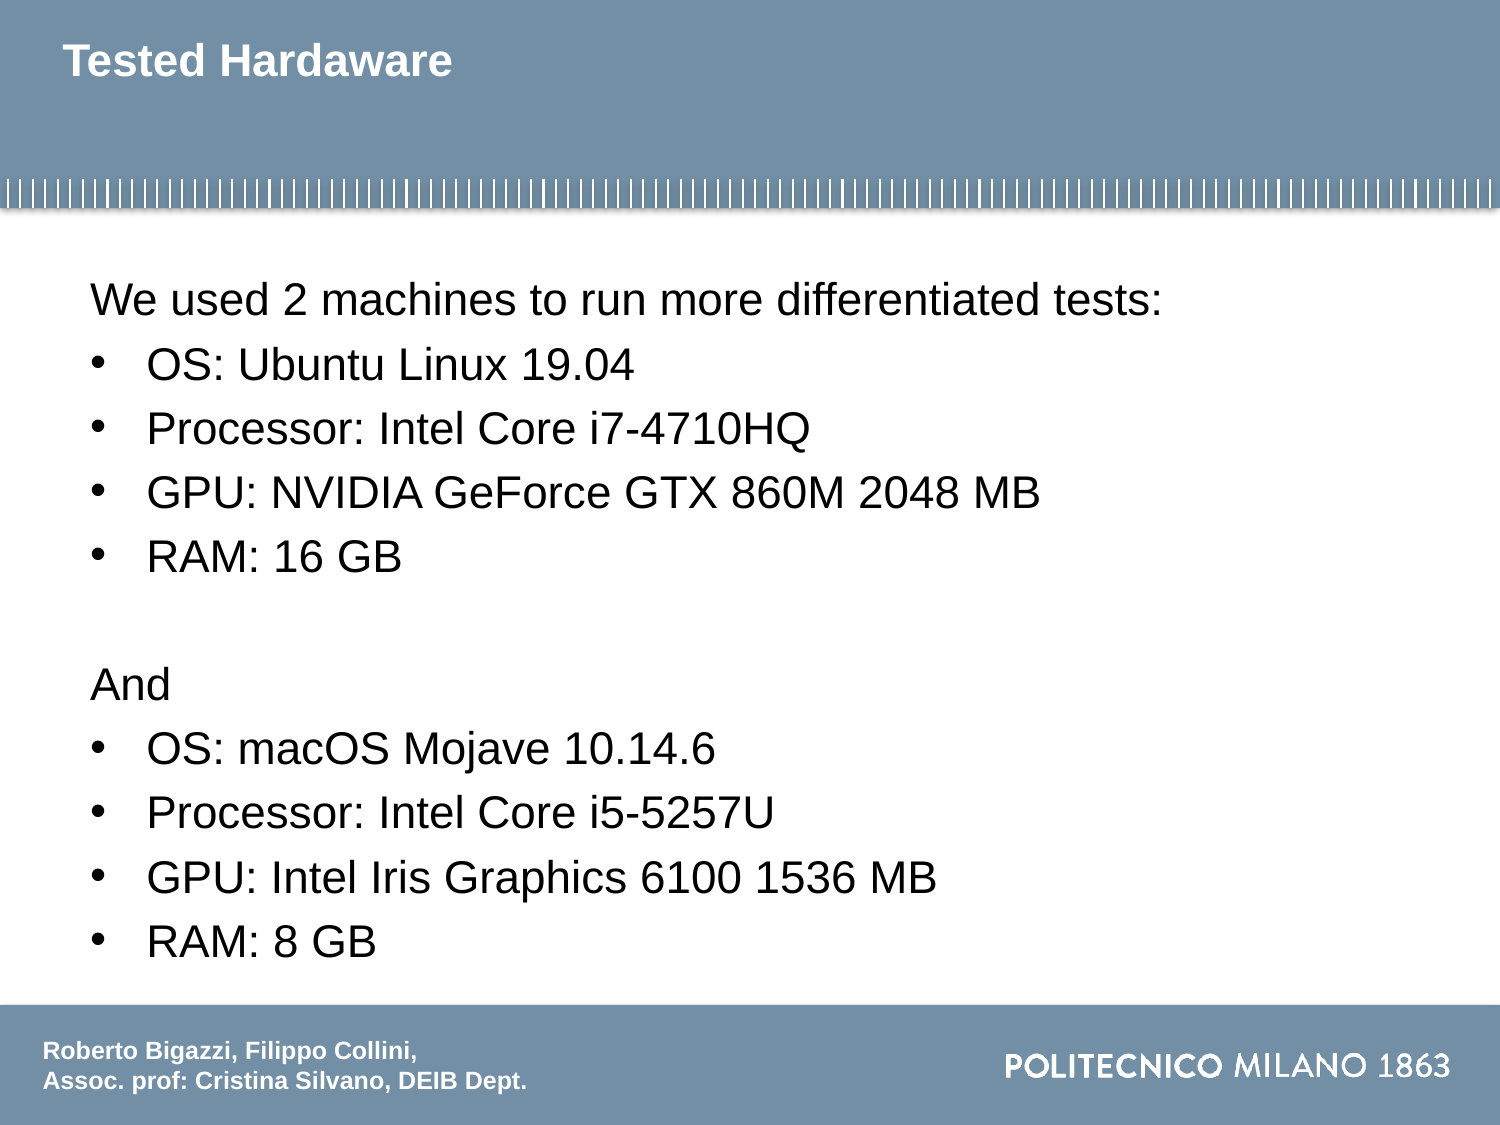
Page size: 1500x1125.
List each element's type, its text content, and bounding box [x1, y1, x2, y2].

picture [999, 1041, 1456, 1089]
title Tested Hardaware [47, 22, 1455, 161]
list We used 2 machines to run more differentiated tests: OS: Ubuntu Linux 19.04 Processor: Intel Core i7-4710HQ GPU: NVIDIA GeForce GTX 860M 2048 MB RAM: 16 GB And OS: macOS Mojave 10.14.6 Processor: Intel Core i5-5257U GPU: Intel Iris Graphics 6100 1536 MB RAM: 8 GB [75, 262, 1441, 1005]
